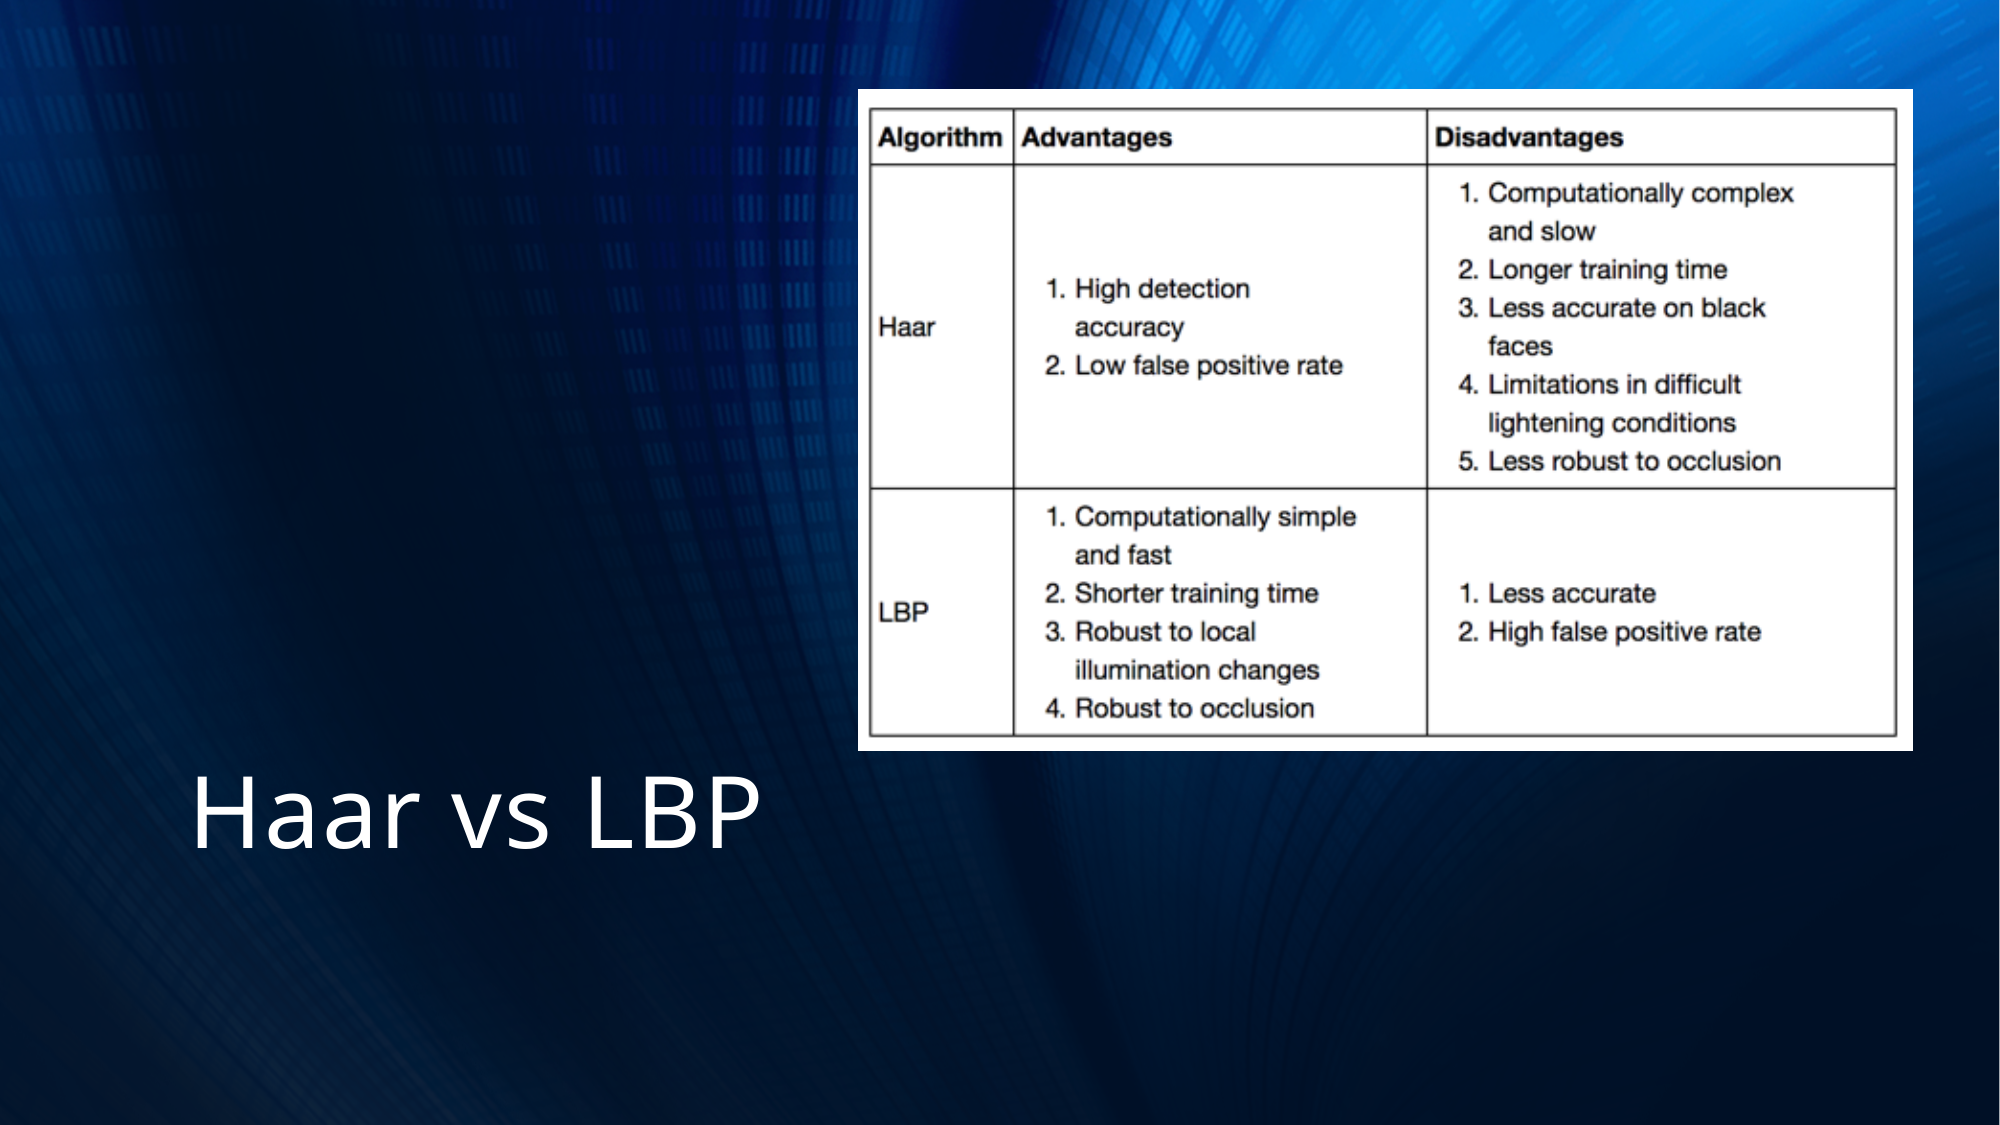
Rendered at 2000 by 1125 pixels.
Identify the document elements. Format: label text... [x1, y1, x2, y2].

title Haar vs LBP [173, 412, 1600, 875]
picture [0, 0, 2000, 1125]
